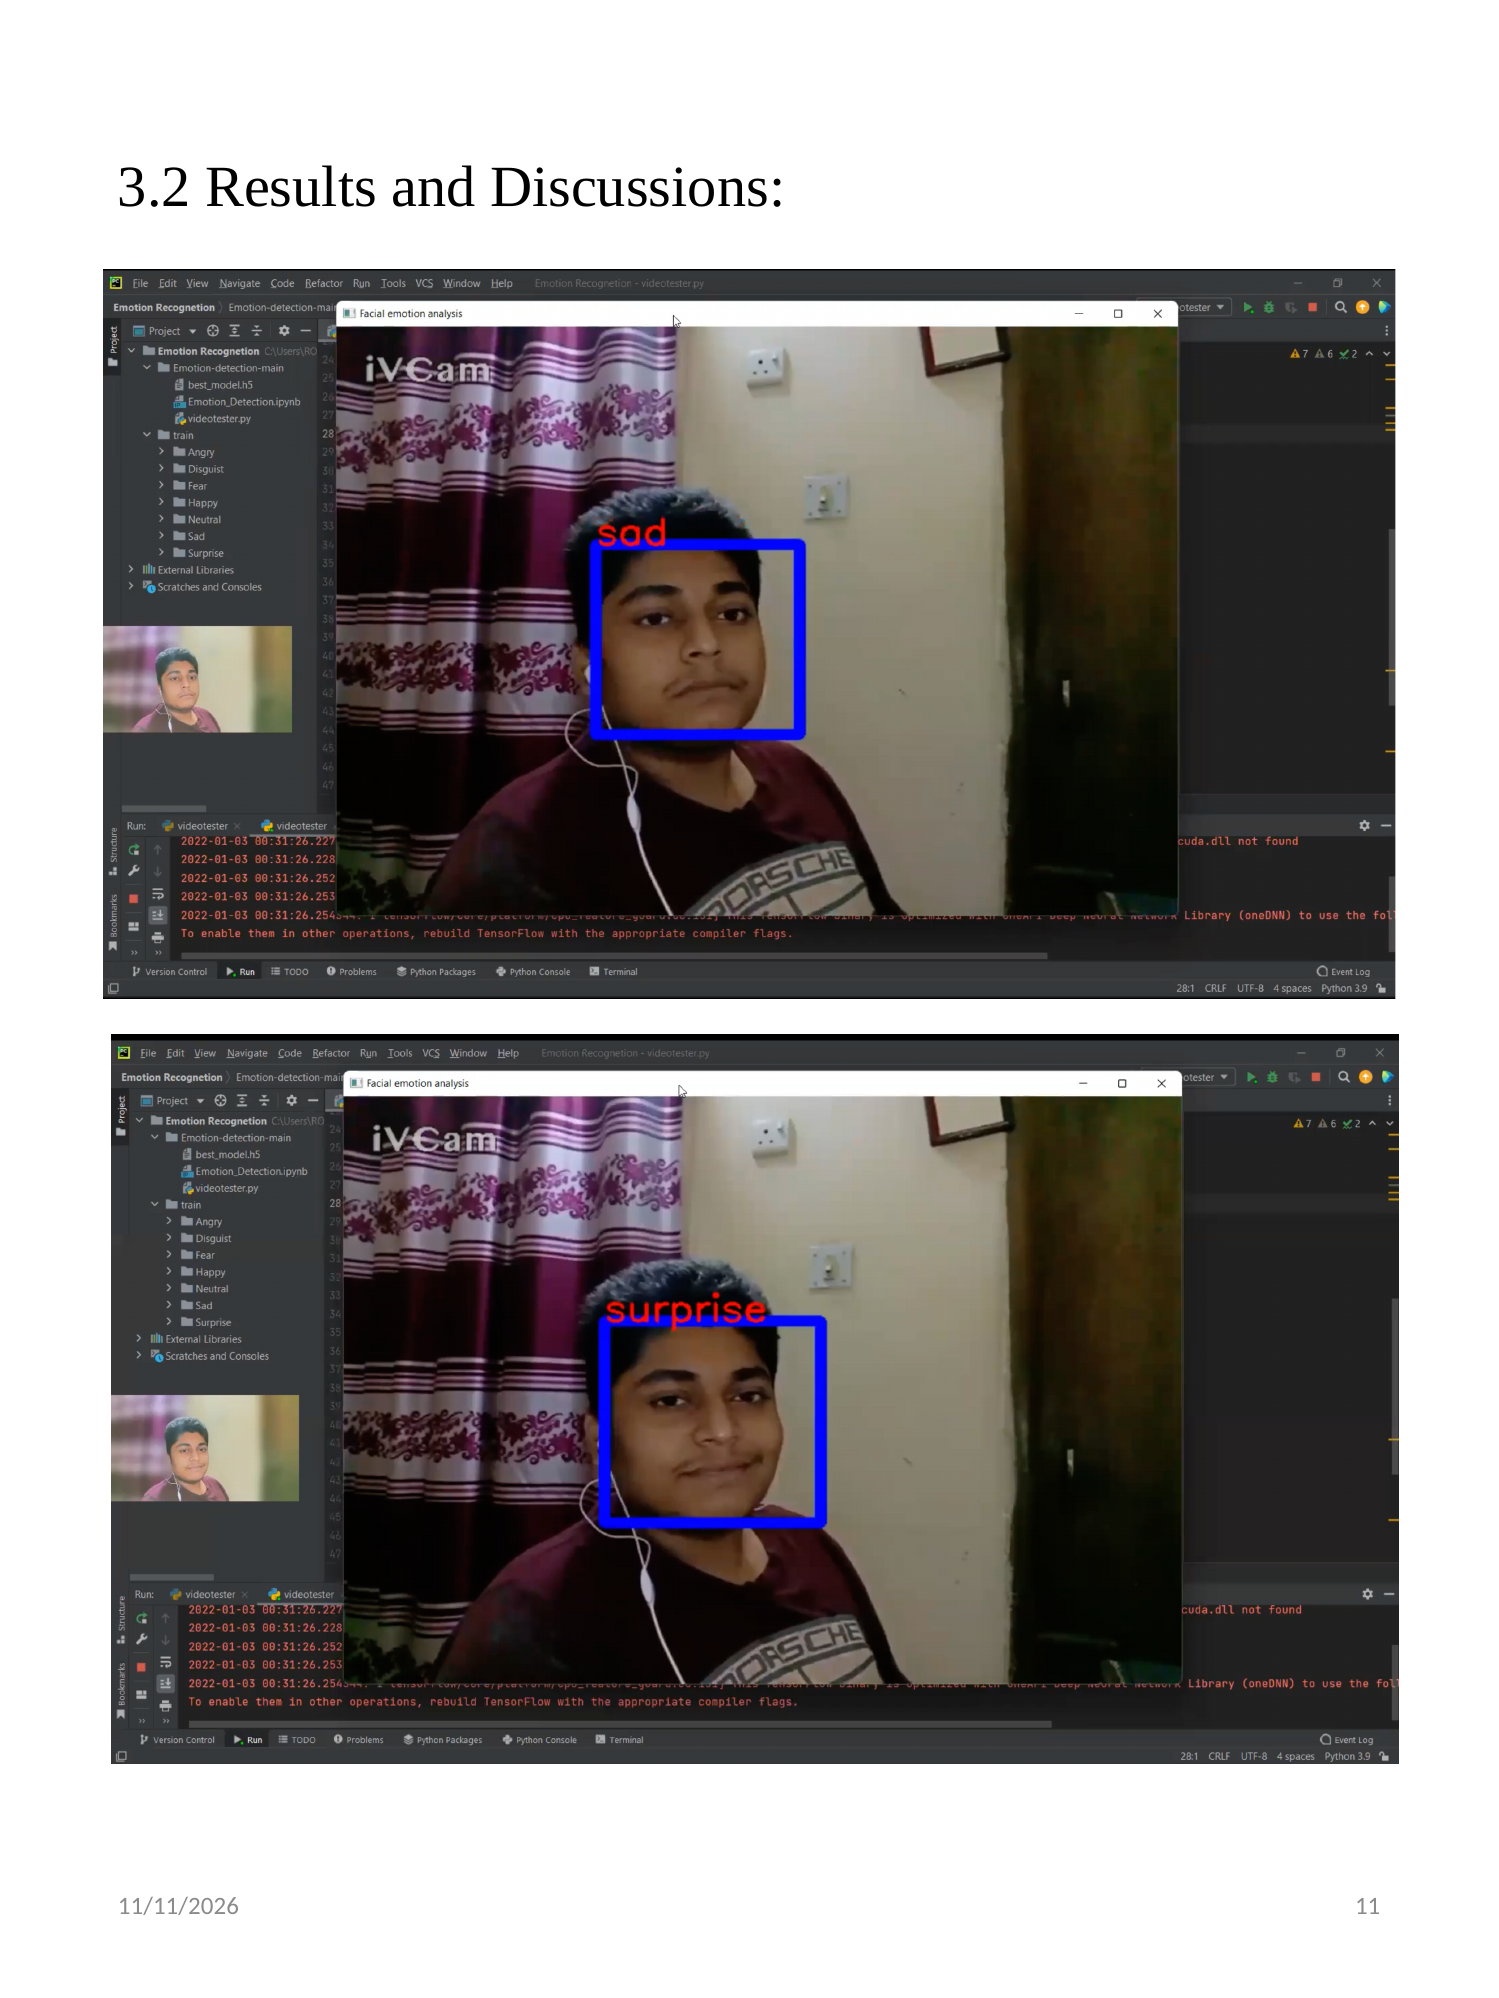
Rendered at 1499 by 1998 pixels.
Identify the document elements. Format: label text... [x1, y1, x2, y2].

picture [102, 1034, 1399, 1764]
title 3.2 Results and Discussions: [102, 106, 1396, 269]
slide_number 11 [1058, 1851, 1396, 1959]
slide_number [102, 1851, 441, 1959]
picture [103, 269, 1396, 999]
